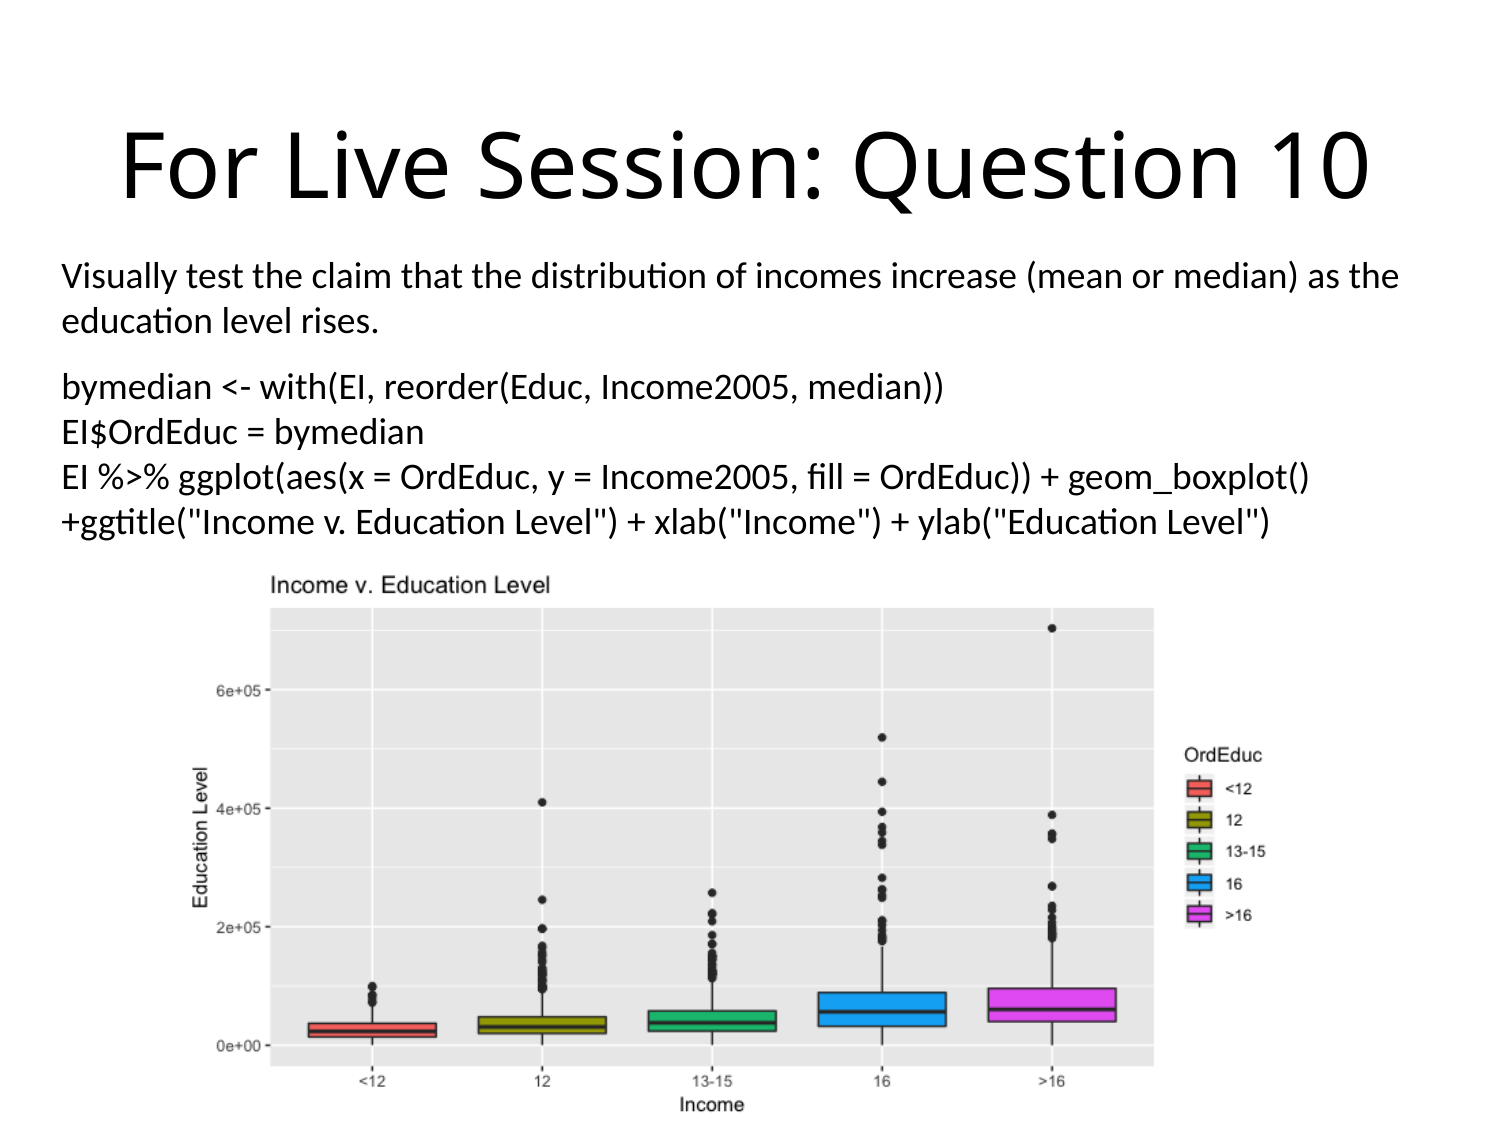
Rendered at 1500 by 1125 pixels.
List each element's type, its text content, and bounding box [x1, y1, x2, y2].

picture [183, 566, 1286, 1125]
text_box bymedian <- with(EI, reorder(Educ, Income2005, median)) EI$OrdEduc = bymedian EI %>% ggplot(aes(x = OrdEduc, y = Income2005, fill = OrdEduc)) + geom_boxplot() +ggtitle("Income v. Education Level") + xlab("Income") + ylab("Education Level") [46, 354, 1454, 550]
title For Live Session: Question 10 [103, 59, 1397, 243]
text_box Visually test the claim that the distribution of incomes increase (mean or median) as the education level rises. [46, 243, 1454, 349]
